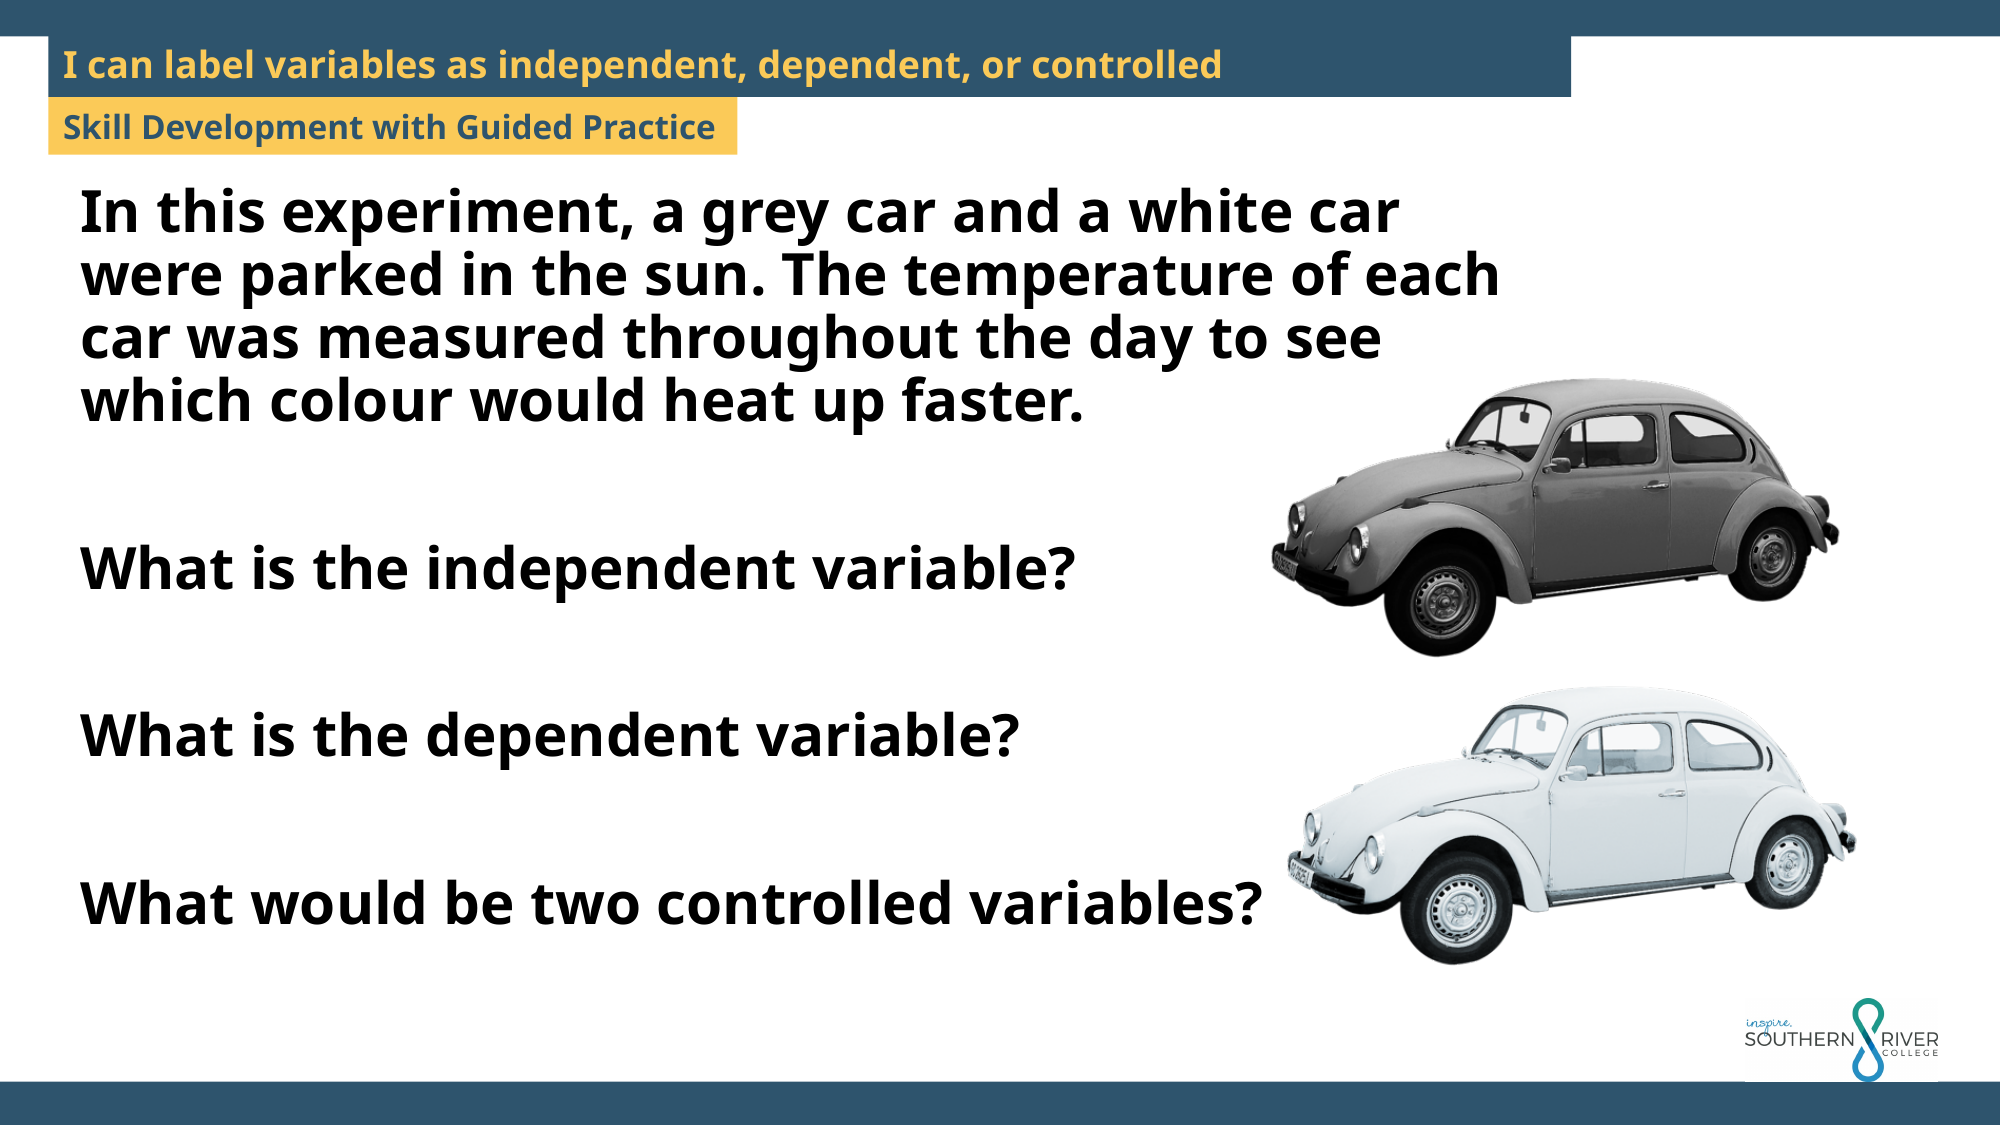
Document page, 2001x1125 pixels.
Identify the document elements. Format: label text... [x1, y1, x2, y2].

list In this experiment, a grey car and a white car were parked in the sun. The temperature of each car was measured throughout the day to see which colour would heat up faster.​ ​ What is the independent variable?​ What is the dependent variable?​ What would be two controlled variables?​ [65, 175, 1555, 625]
list I can label variables as independent, dependent, or controlled [48, 35, 1572, 97]
picture [1745, 998, 1938, 1082]
picture [1258, 358, 1851, 664]
picture [1274, 666, 1868, 973]
